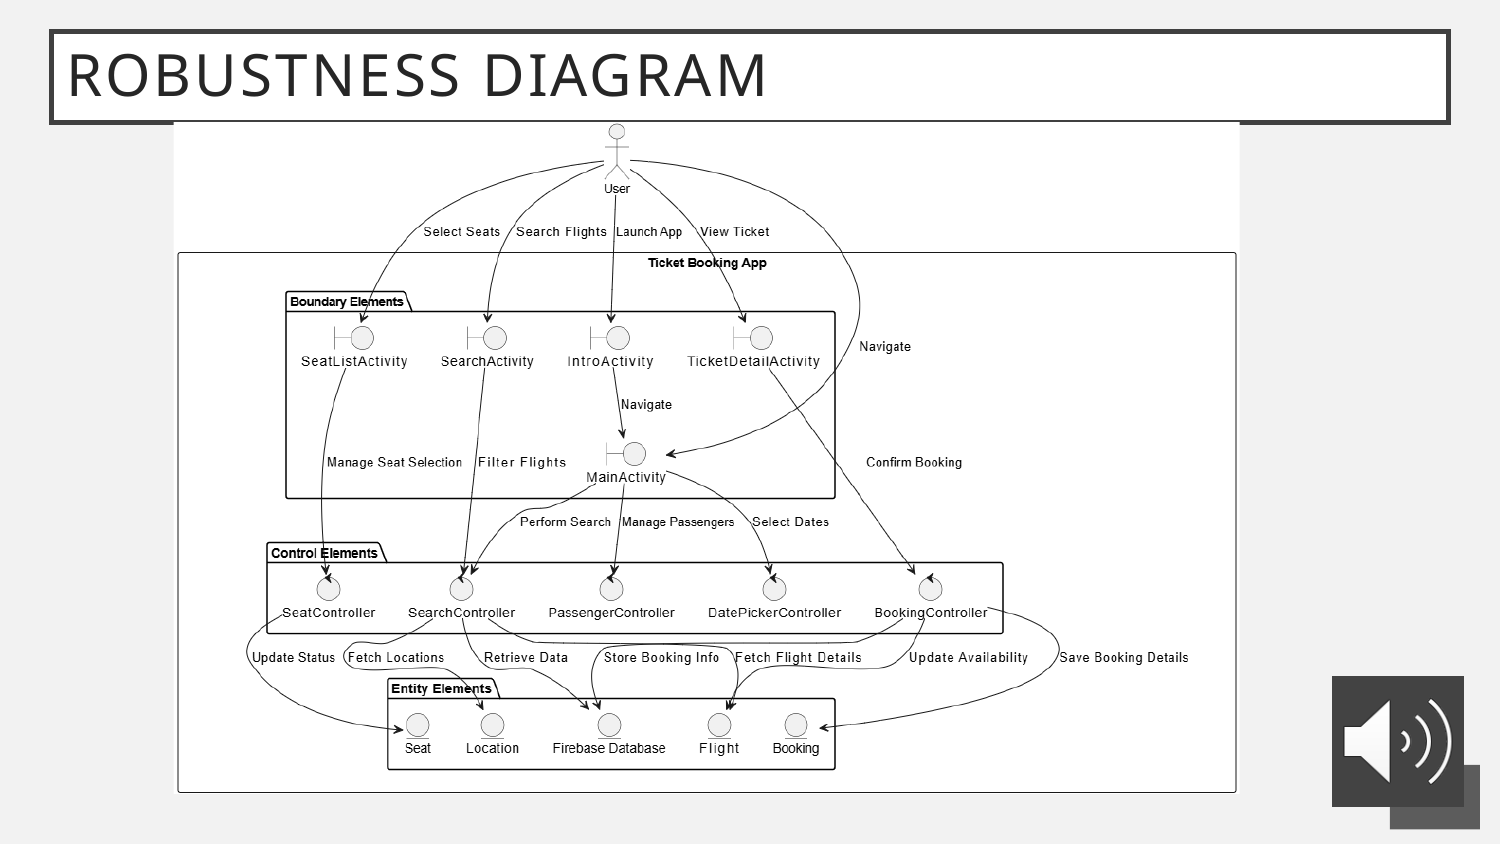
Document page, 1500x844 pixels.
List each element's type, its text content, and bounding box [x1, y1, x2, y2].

slide_number 12 [1389, 764, 1480, 830]
picture [173, 122, 1240, 794]
picture [1331, 674, 1465, 809]
title Robustness Diagram [49, 29, 1451, 125]
